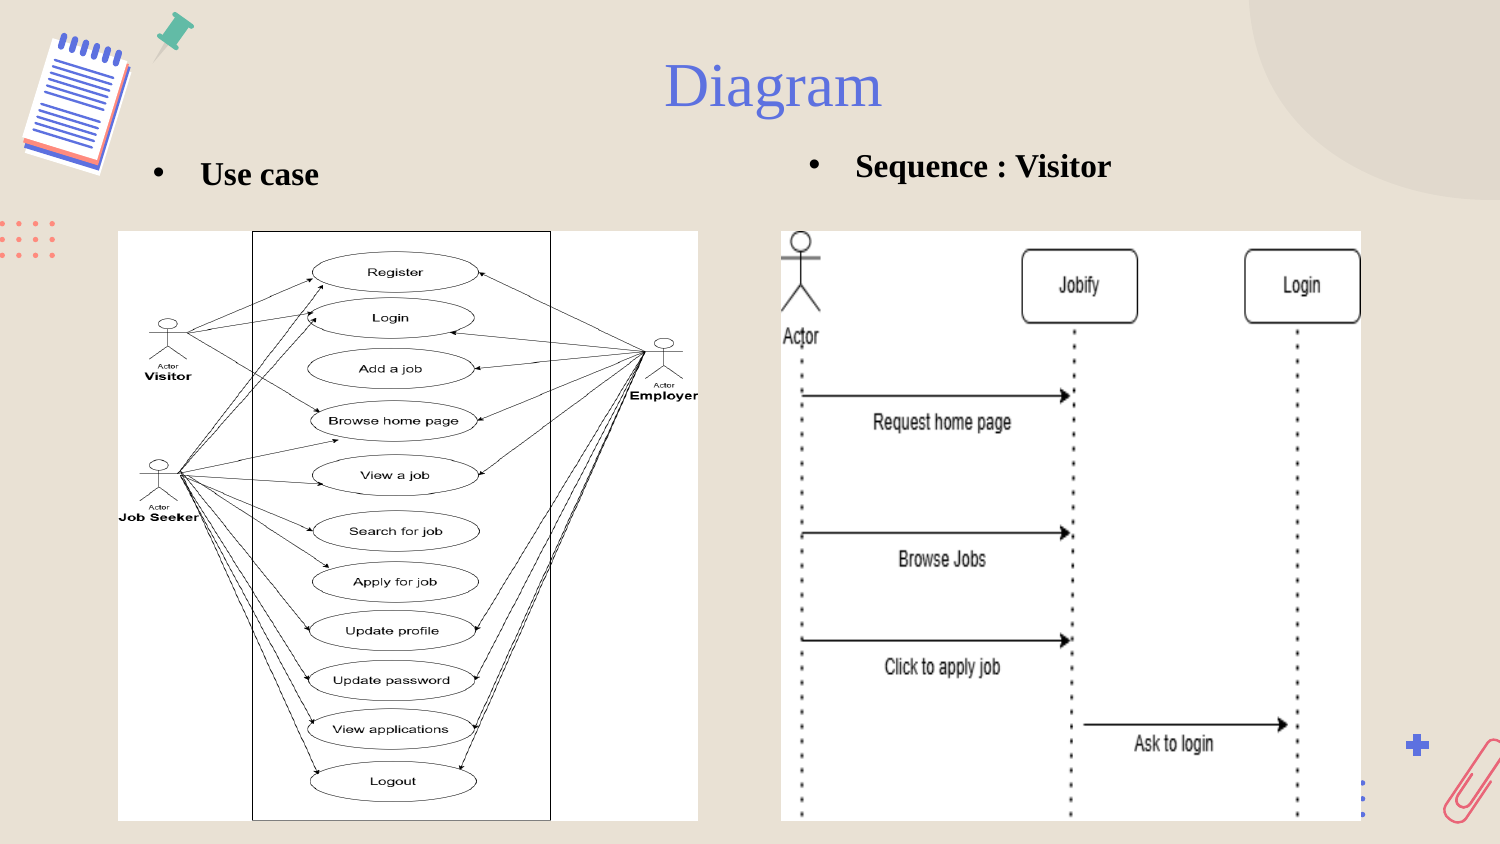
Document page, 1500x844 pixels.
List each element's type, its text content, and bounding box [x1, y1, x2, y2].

text_box Use case [138, 144, 654, 229]
picture [780, 230, 1361, 821]
title Diagram [148, 43, 1415, 138]
picture [118, 230, 699, 821]
text_box Sequence : Visitor [793, 137, 1310, 229]
